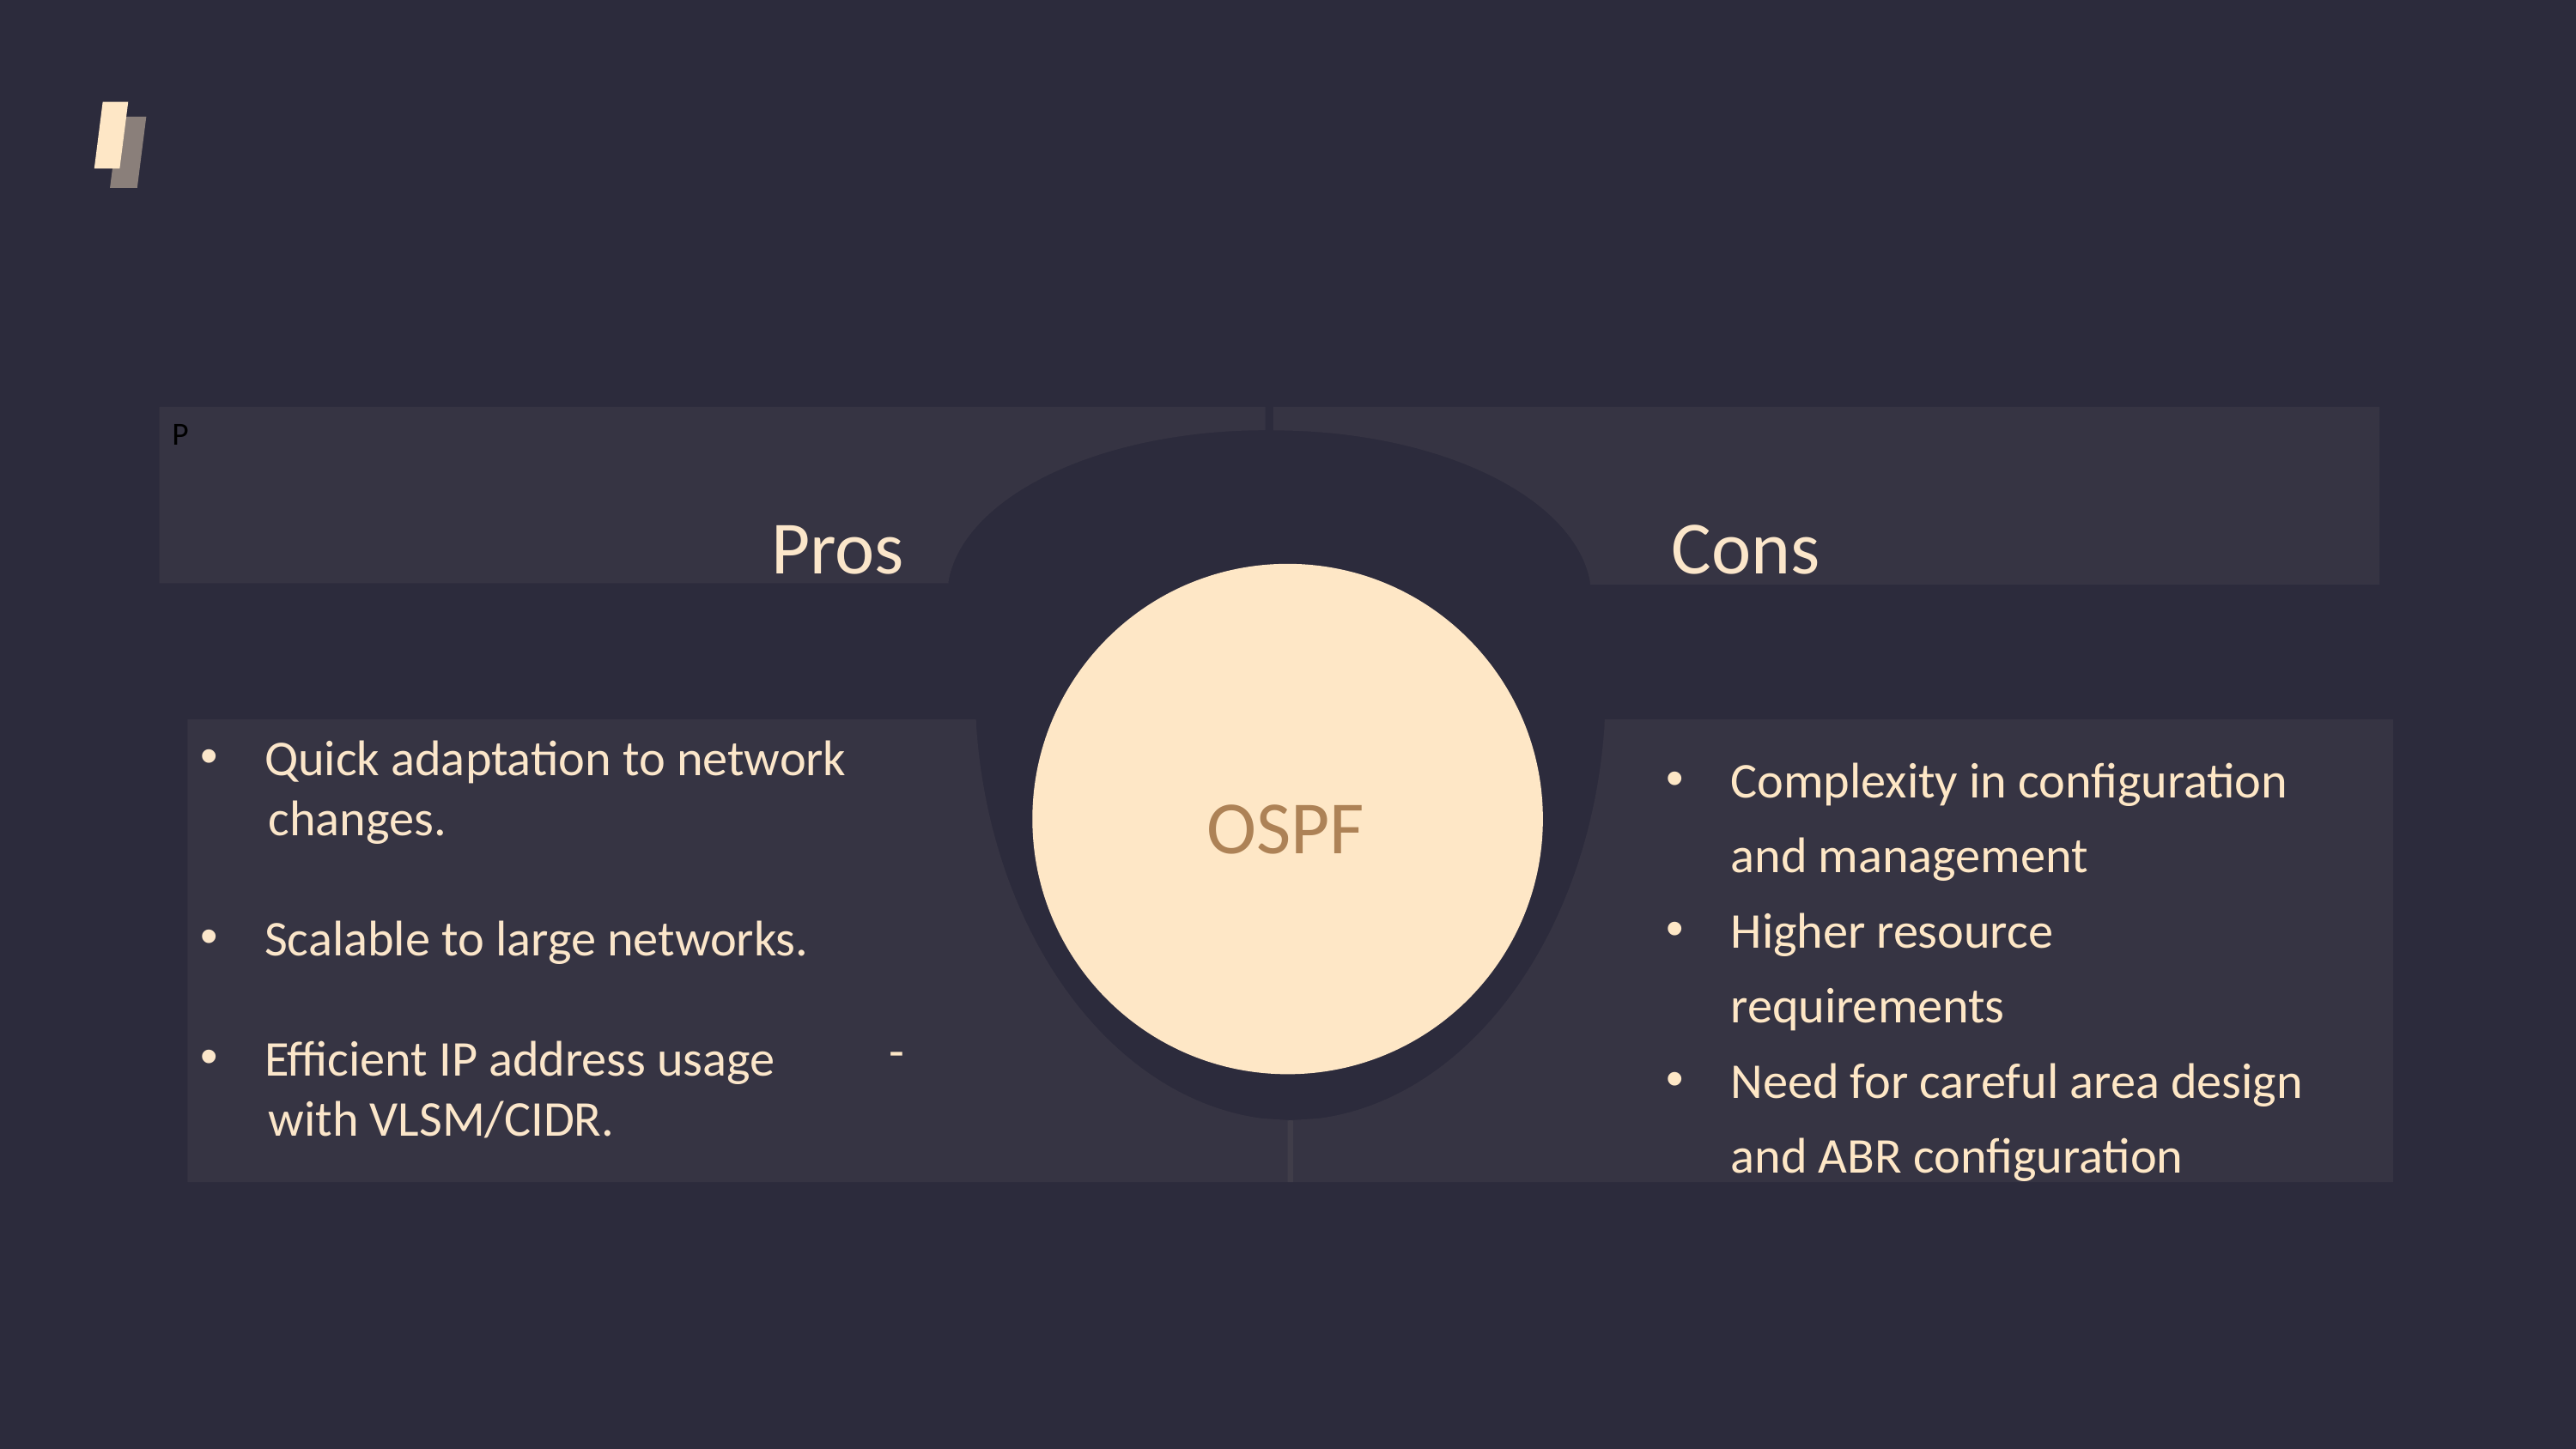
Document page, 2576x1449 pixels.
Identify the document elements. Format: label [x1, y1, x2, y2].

text_box [1273, 406, 2380, 585]
text_box [94, 101, 147, 188]
text_box [1032, 563, 1544, 1075]
text_box [187, 718, 1283, 1183]
text_box [1287, 719, 2394, 1183]
text_box [159, 406, 1266, 584]
